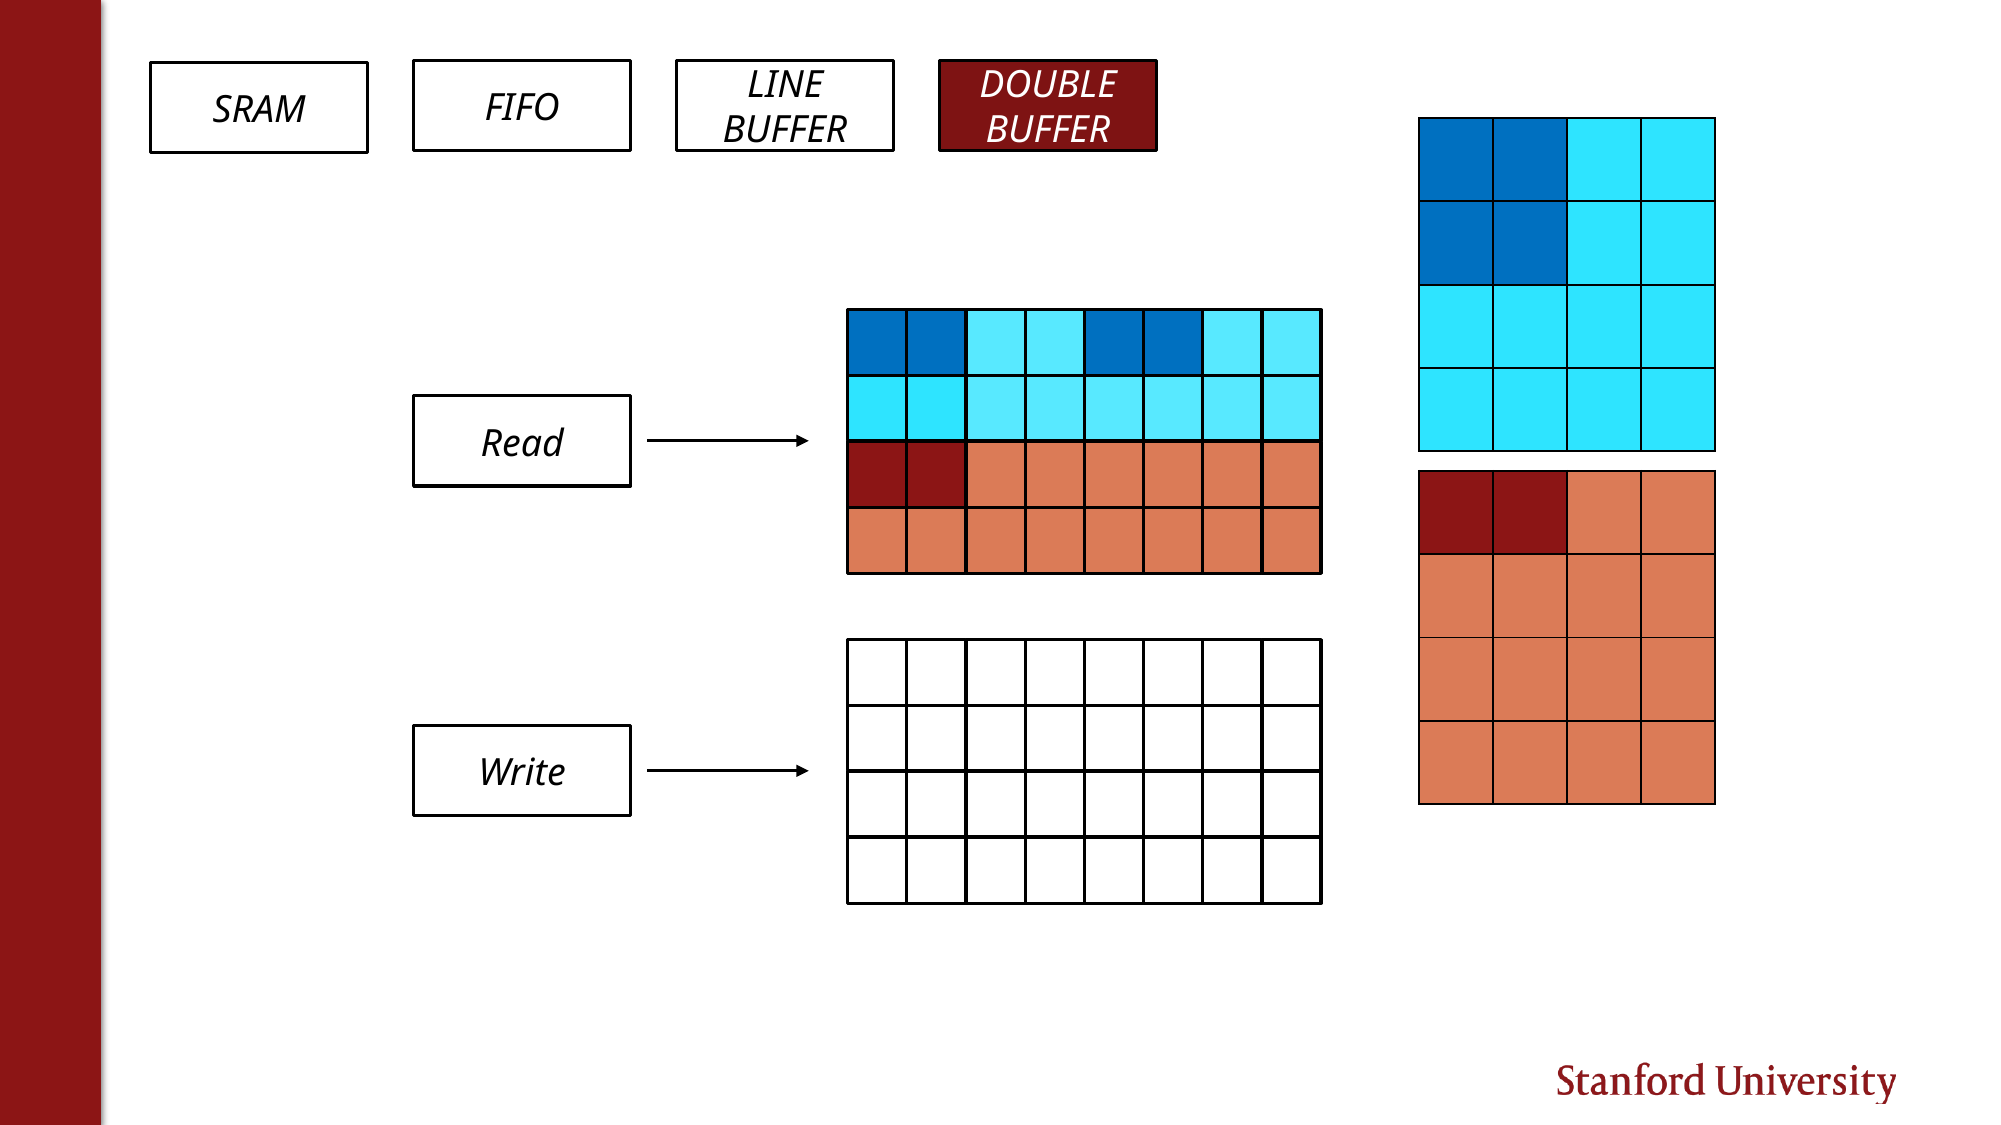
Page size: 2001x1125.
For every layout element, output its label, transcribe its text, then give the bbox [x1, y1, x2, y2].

table_cell [1642, 286, 1714, 367]
table_header [1494, 119, 1566, 200]
table_cell [1642, 555, 1714, 637]
table_cell [1642, 369, 1714, 450]
text_box SRAM [149, 60, 370, 155]
table_header [1642, 119, 1714, 200]
table_cell [1420, 722, 1492, 803]
text_box Write [411, 724, 633, 818]
table_cell [1494, 638, 1566, 720]
table_cell [1494, 286, 1566, 367]
table_cell [1420, 202, 1492, 284]
table_cell [1642, 722, 1714, 803]
table_header [1568, 472, 1640, 553]
text_box Read [411, 394, 633, 488]
text_box FIFO [411, 58, 633, 153]
table_cell [1494, 369, 1566, 450]
table_cell [1420, 638, 1492, 720]
table_cell [1420, 369, 1492, 450]
table_cell [1494, 202, 1566, 284]
table_header [1494, 472, 1566, 553]
table_header [1420, 119, 1492, 200]
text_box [847, 309, 1322, 574]
table_header [1420, 472, 1492, 553]
table_cell [1494, 722, 1566, 803]
table_cell [1568, 638, 1640, 720]
text_box LINE BUFFER [674, 58, 896, 153]
table_cell [1642, 202, 1714, 284]
text_box DOUBLE BUFFER [937, 58, 1159, 153]
table_cell [1420, 555, 1492, 637]
table_cell [1568, 202, 1640, 284]
table_cell [1494, 555, 1566, 637]
table_cell [1642, 638, 1714, 720]
table_cell [1420, 286, 1492, 367]
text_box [847, 639, 1322, 904]
table_cell [1568, 369, 1640, 450]
table_cell [1568, 555, 1640, 637]
table_cell [1568, 286, 1640, 367]
table_cell [1568, 722, 1640, 803]
table_header [1568, 119, 1640, 200]
table_header [1642, 472, 1714, 553]
